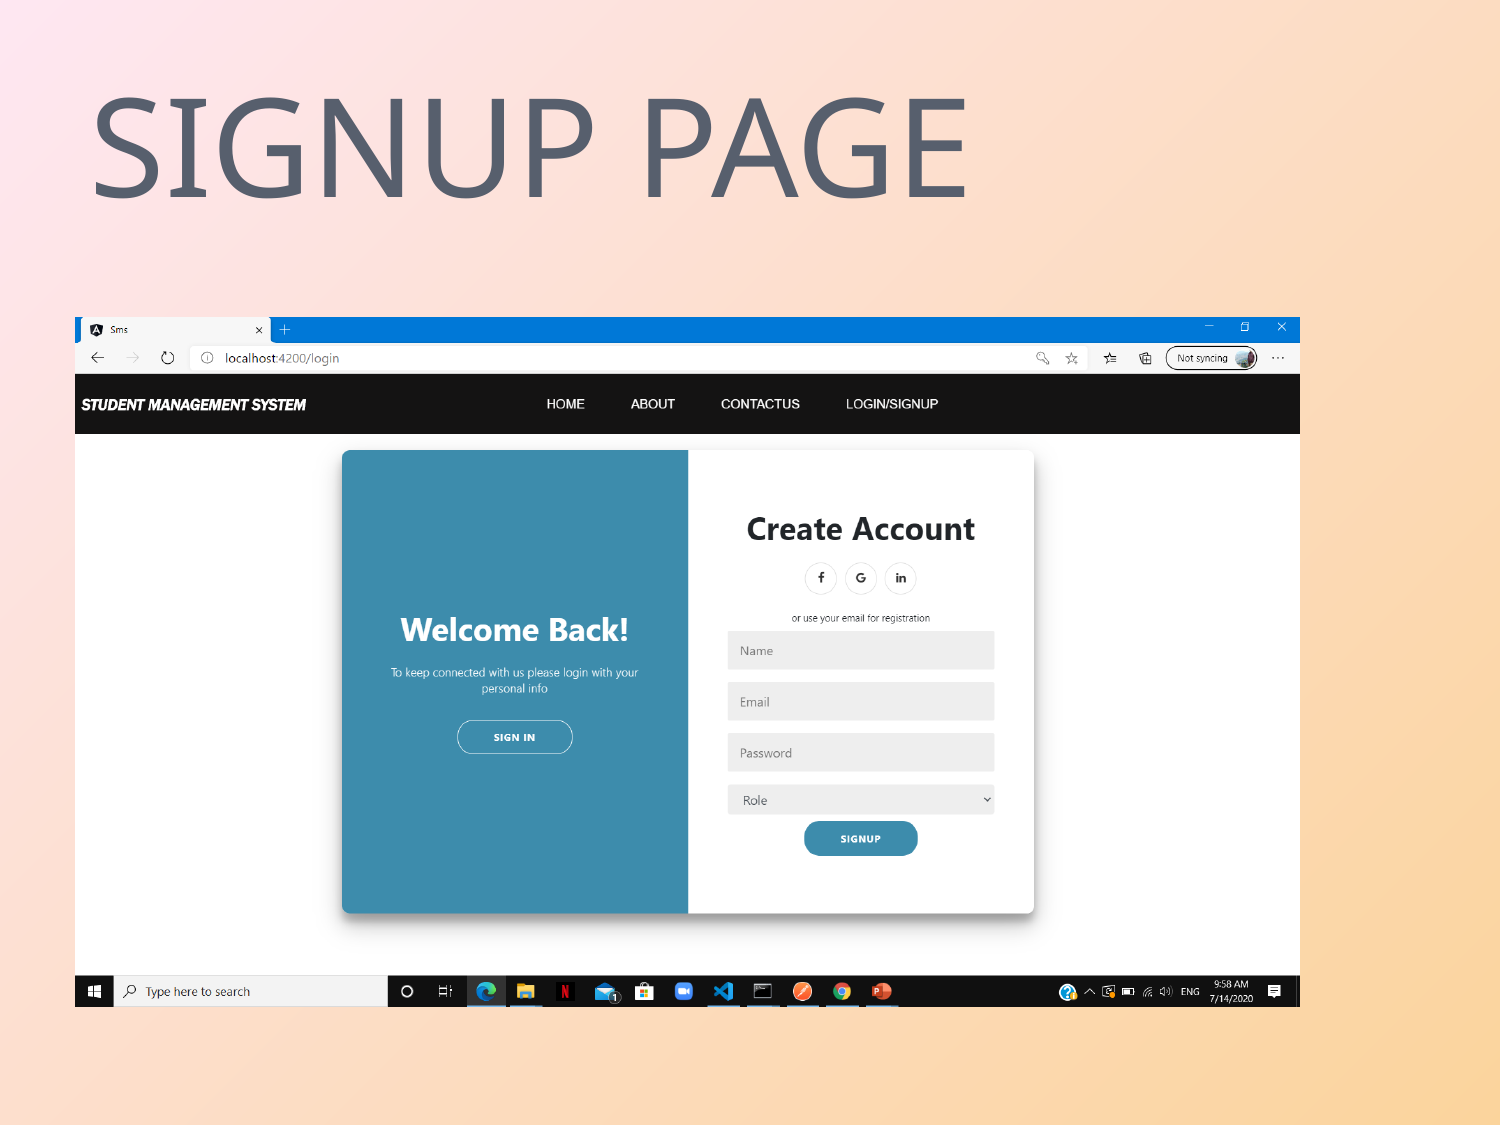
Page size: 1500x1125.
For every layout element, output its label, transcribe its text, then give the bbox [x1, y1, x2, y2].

title Signup page [75, 45, 1300, 233]
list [74, 317, 1301, 1008]
